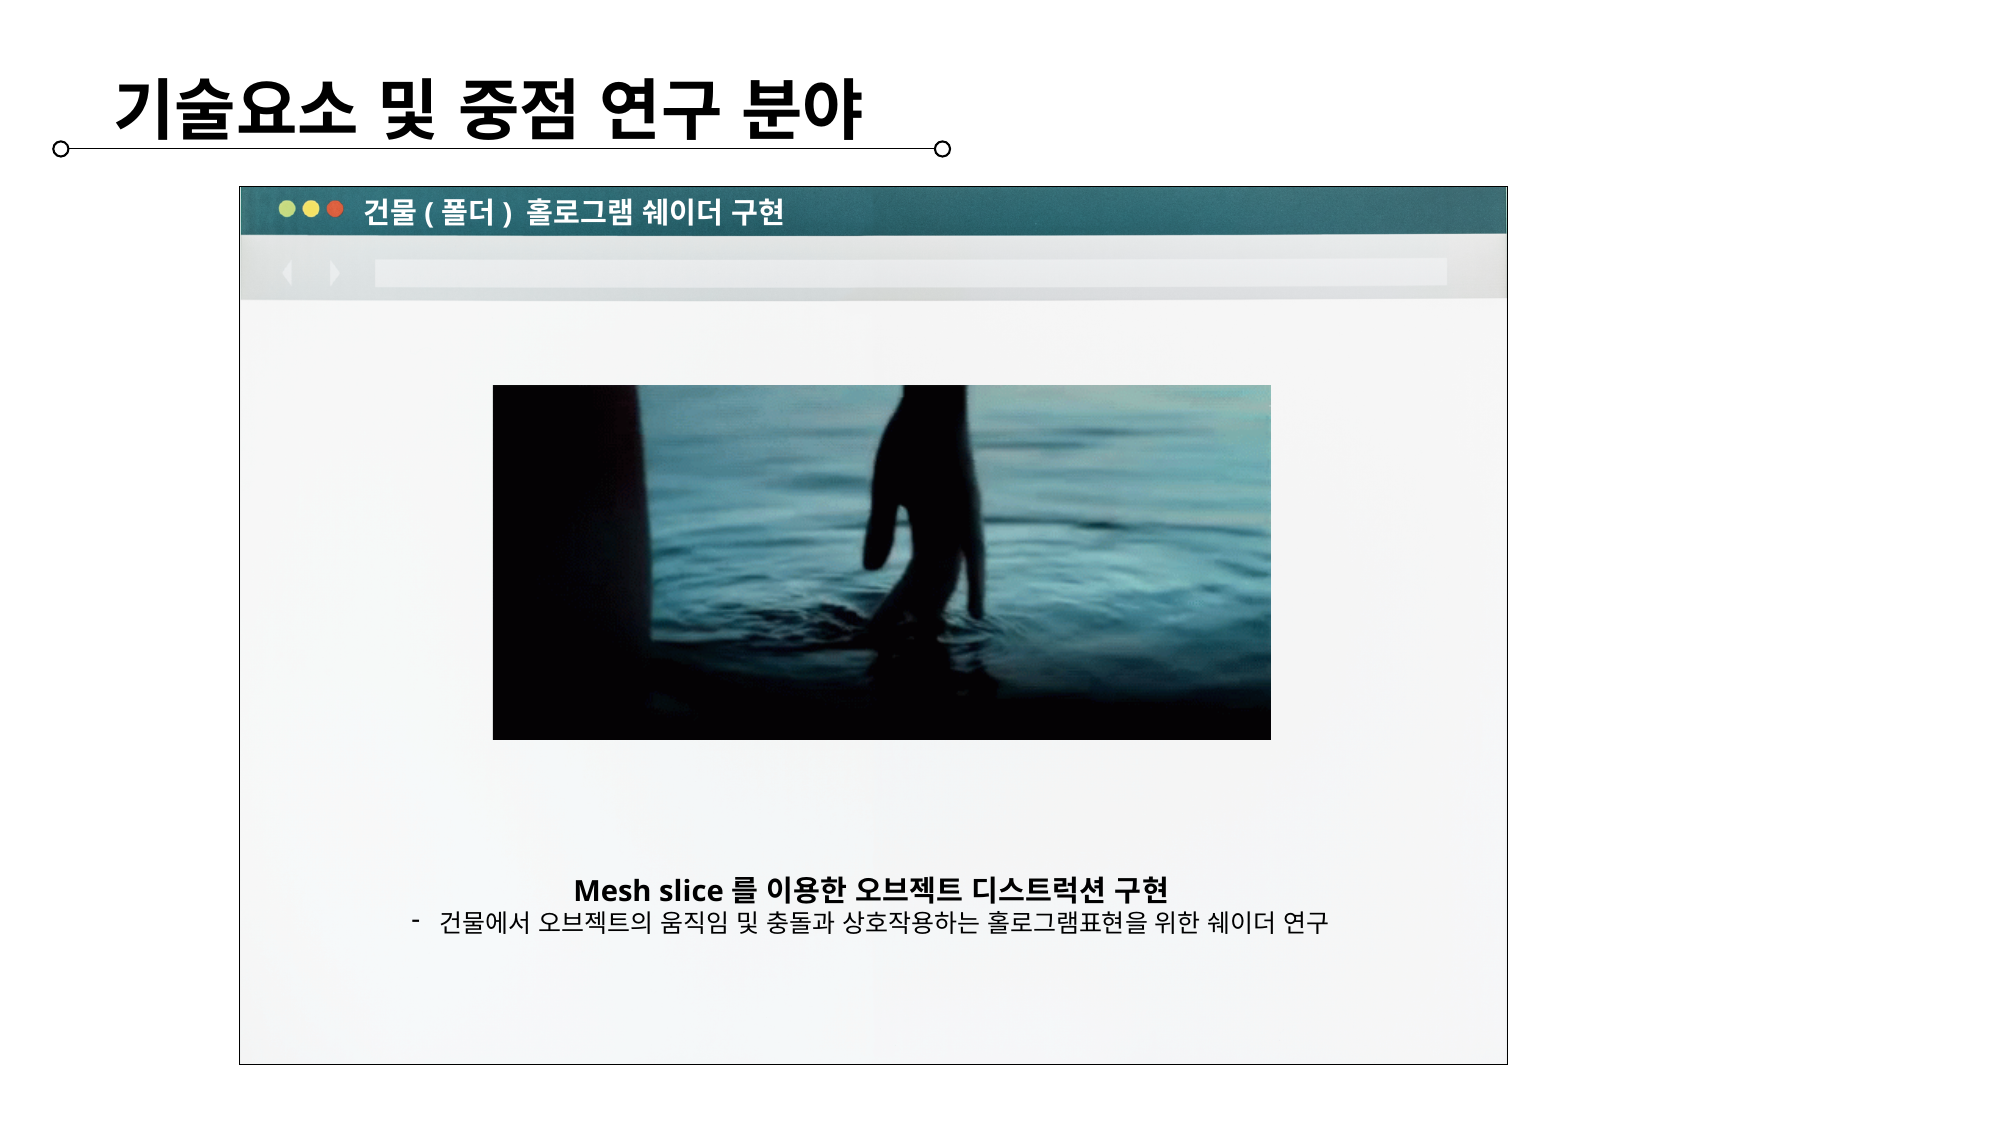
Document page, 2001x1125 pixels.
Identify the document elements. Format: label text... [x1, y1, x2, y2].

picture [239, 186, 1508, 1065]
text_box 기술요소 및 중점 연구 분야 [98, 60, 880, 141]
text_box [53, 141, 950, 157]
